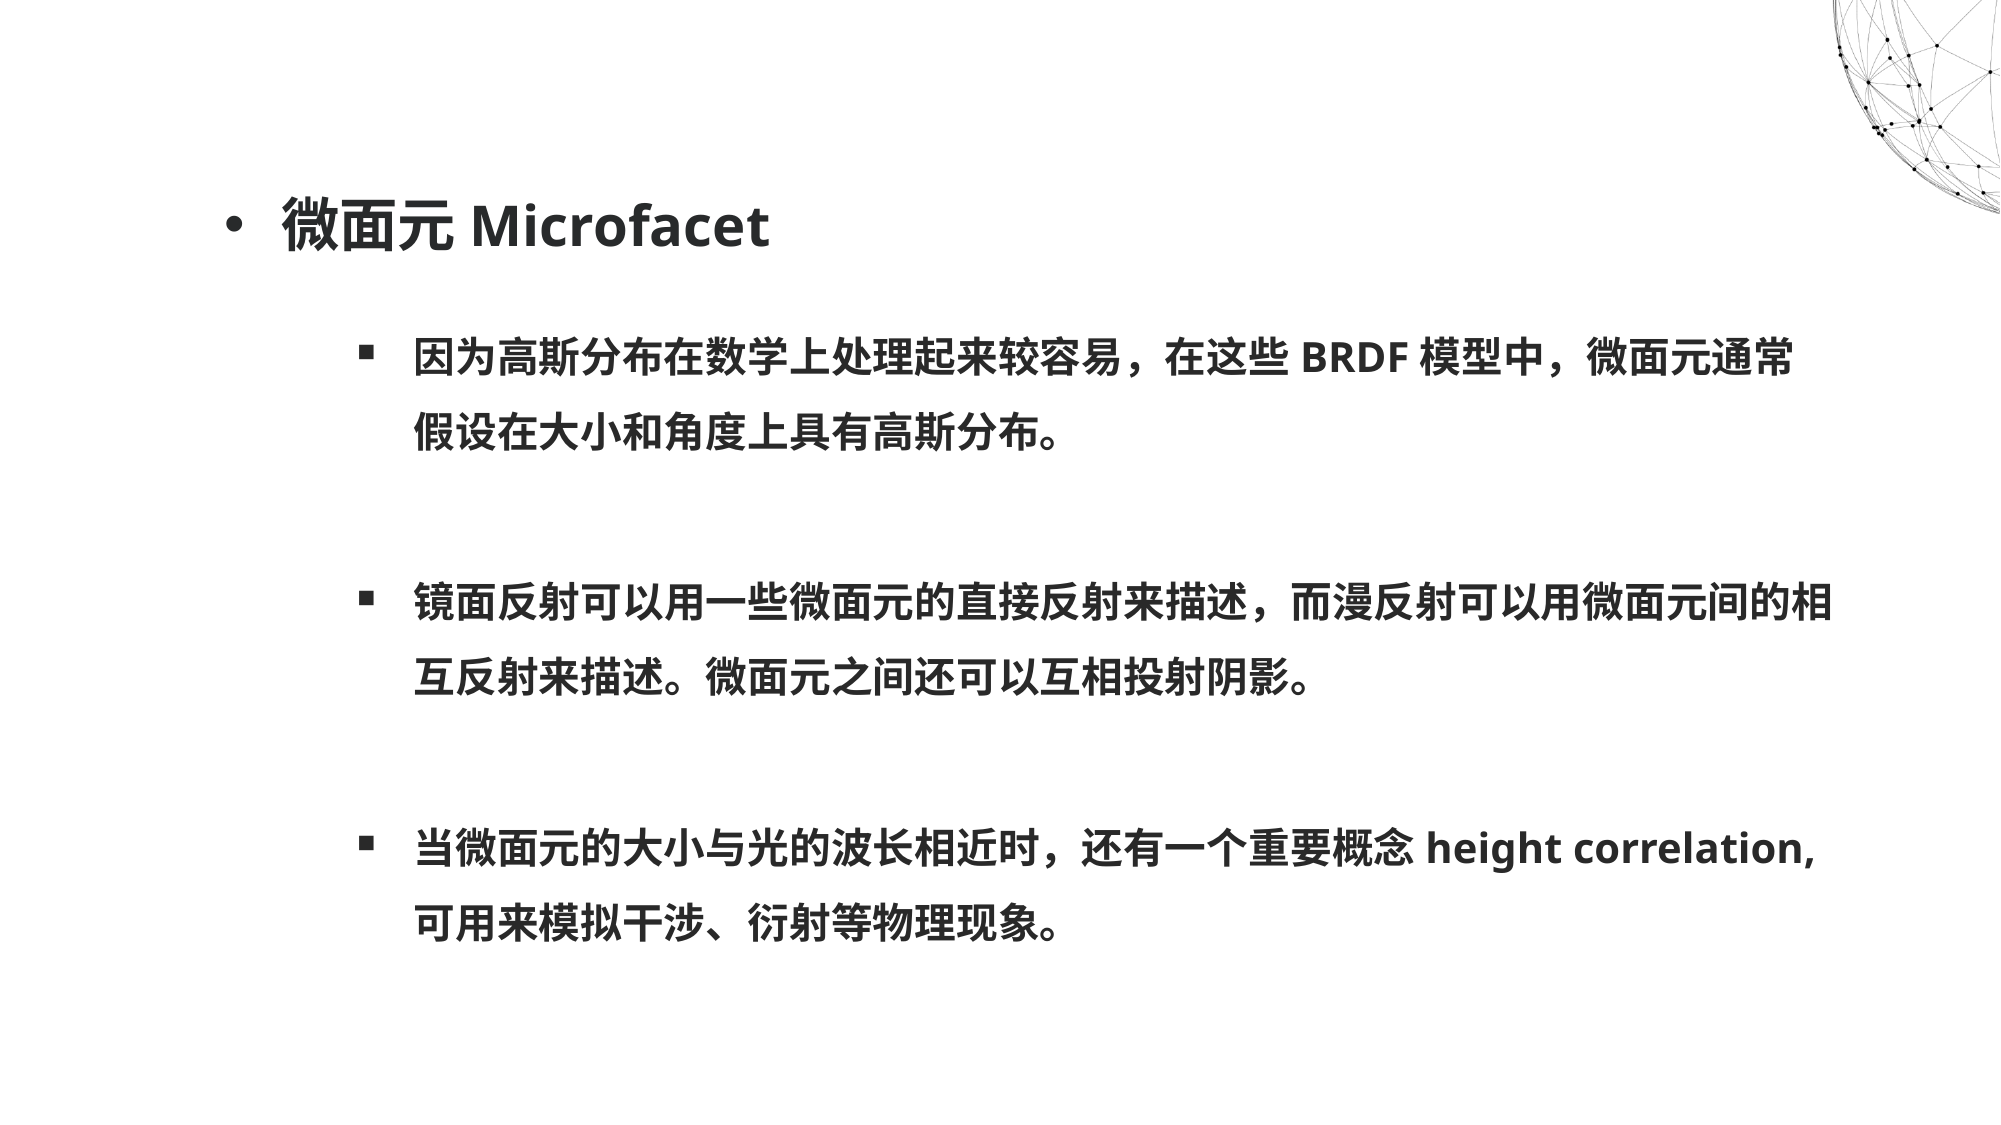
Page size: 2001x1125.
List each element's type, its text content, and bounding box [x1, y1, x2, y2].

list 因为高斯分布在数学上处理起来较容易，在这些BRDF模型中，微面元通常假设在大小和角度上具有高斯分布。 镜面反射可以用一些微面元的直接反射来描述，而漫反射可以用微面元间的相互反射来描述。微面元之间还可以互相投射阴影。 当微面元的大小与光的波长相近时，还有一个重要概念height correlation, 可用来模拟干涉、衍射等物理现象。 [132, 290, 1851, 1125]
title 微面元Microfacet [66, 89, 1633, 323]
picture [711, 0, 2000, 725]
